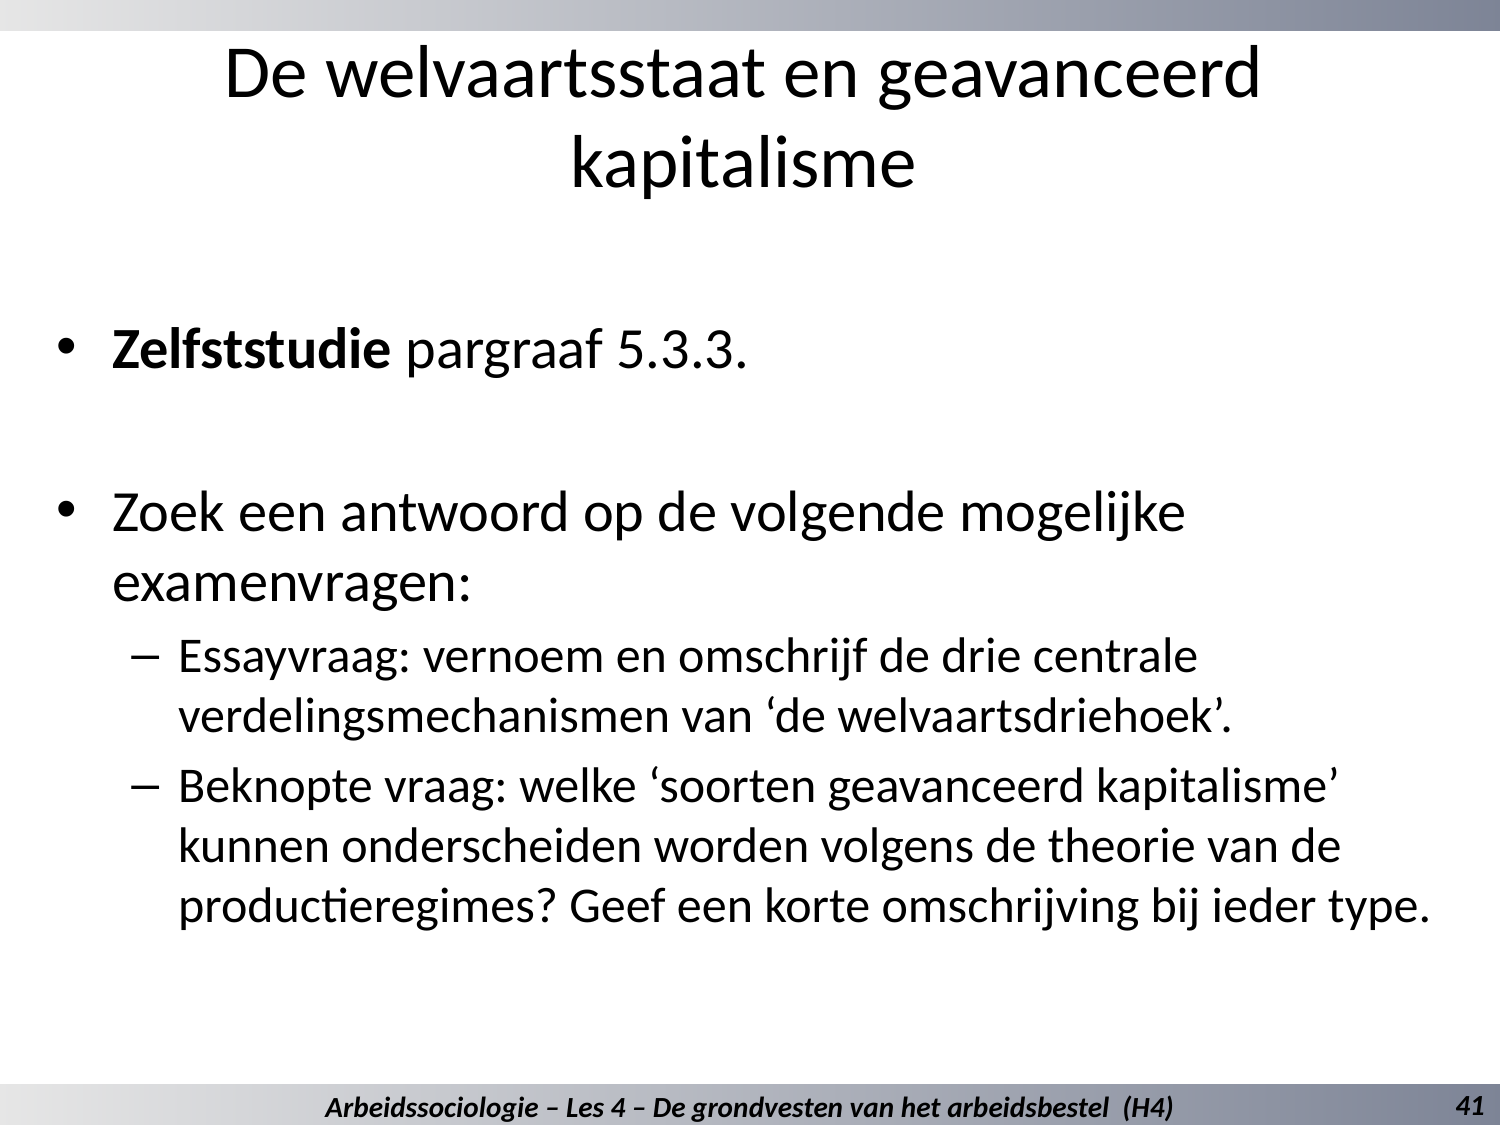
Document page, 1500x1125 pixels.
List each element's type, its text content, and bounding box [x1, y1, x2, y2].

title De welvaartsstaat en geavanceerd kapitalisme [29, 42, 1459, 183]
footer Arbeidssociologie – Les 4 – De grondvesten van het arbeidsbestel (H4) [0, 1084, 1074, 1125]
list Zelfststudie pargraaf 5.3.3. Zoek een antwoord op de volgende mogelijke examenvragen: Essayvraag: vernoem en omschrijf de drie centrale verdelingsmechanismen van ‘de welvaartsdriehoek’. Beknopte vraag: welke ‘soorten geavanceerd kapitalisme’ kunnen onderscheiden worden volgens de theorie van de productieregimes? Geef een korte omschrijving bij ieder type. [41, 302, 1459, 1059]
text_box 41 [1074, 1082, 1500, 1125]
text_box [0, 0, 1500, 31]
